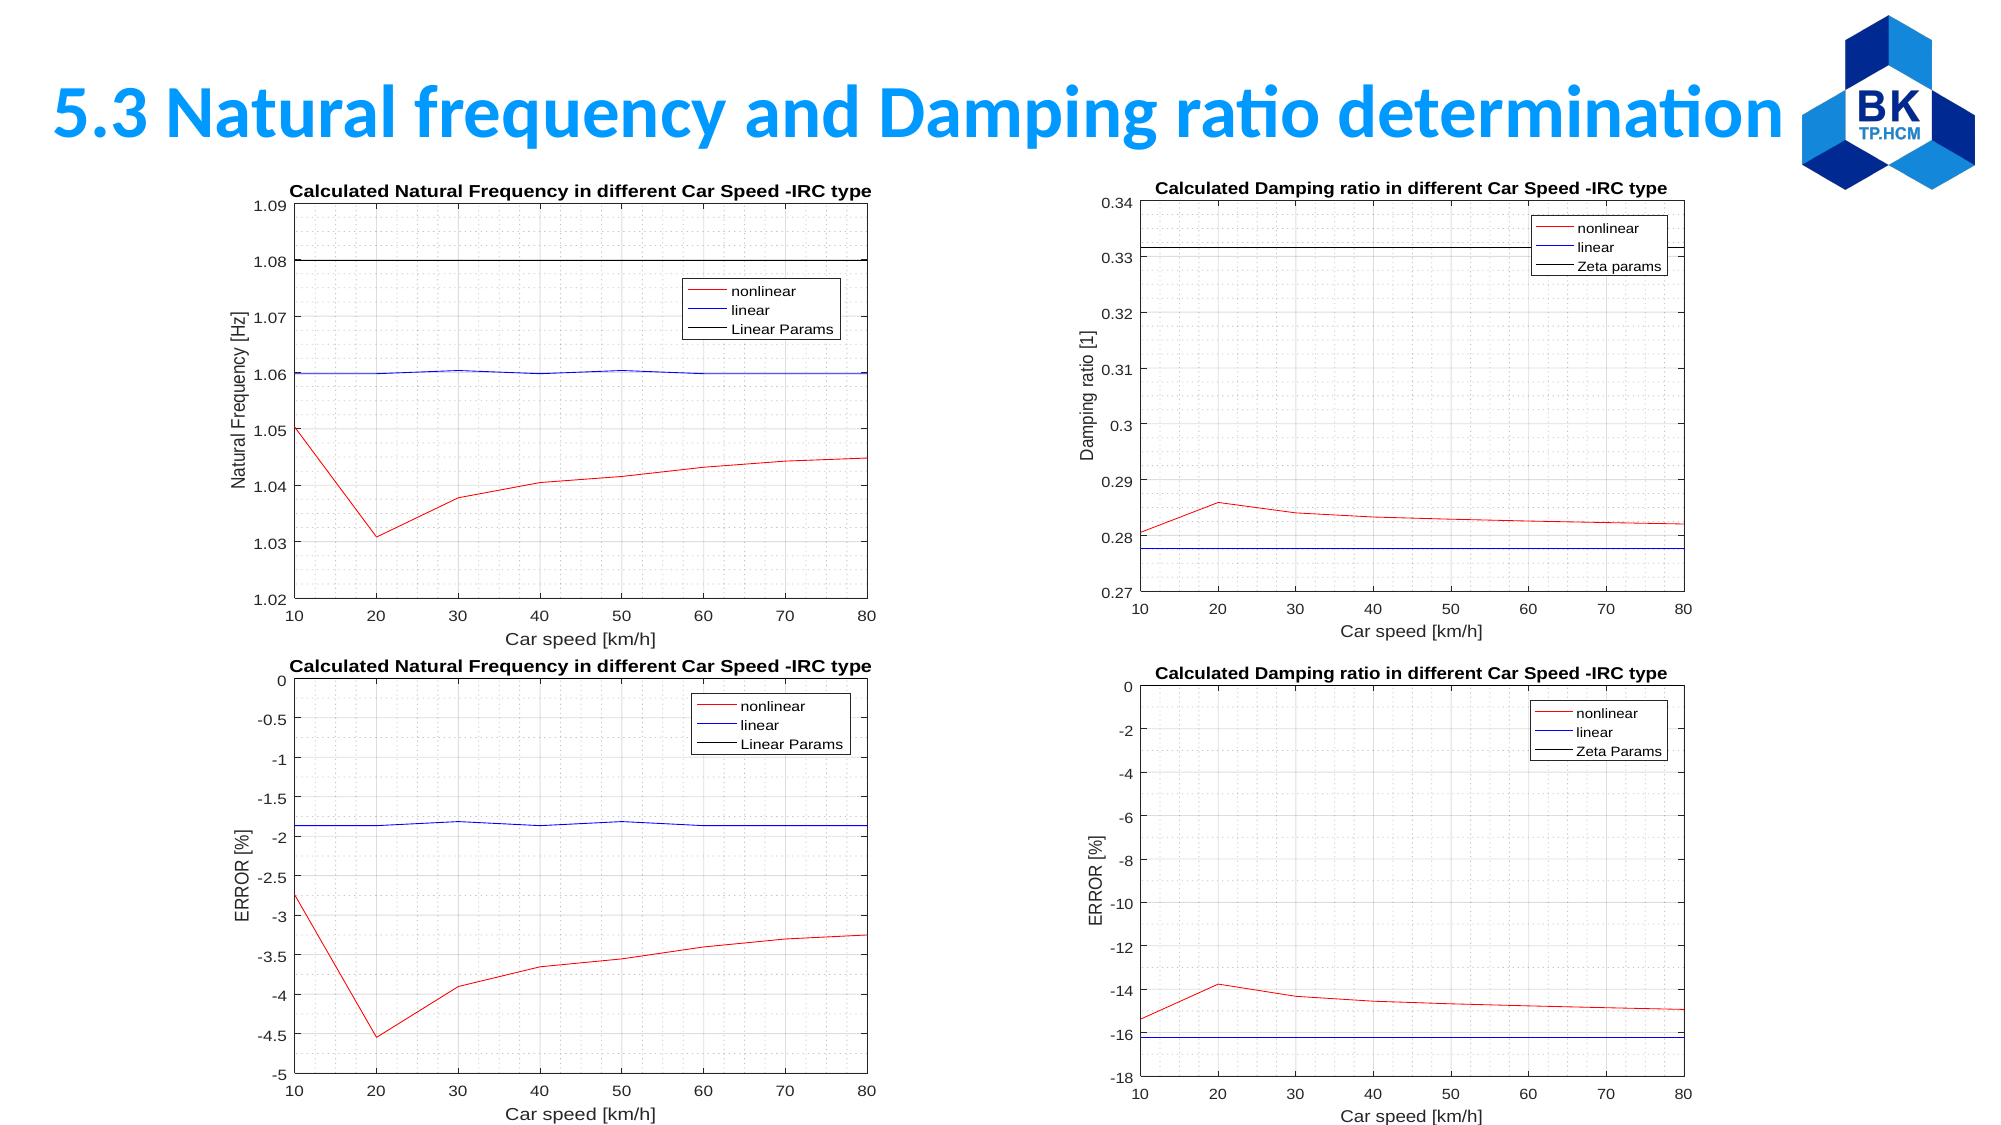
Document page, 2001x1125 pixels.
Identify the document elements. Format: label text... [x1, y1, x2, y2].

picture [198, 167, 936, 1125]
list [1049, 165, 1750, 643]
title 5.3 Natural frequency and Damping ratio determination [37, 59, 1877, 168]
picture [1802, 15, 1975, 190]
picture [1049, 649, 1750, 1125]
